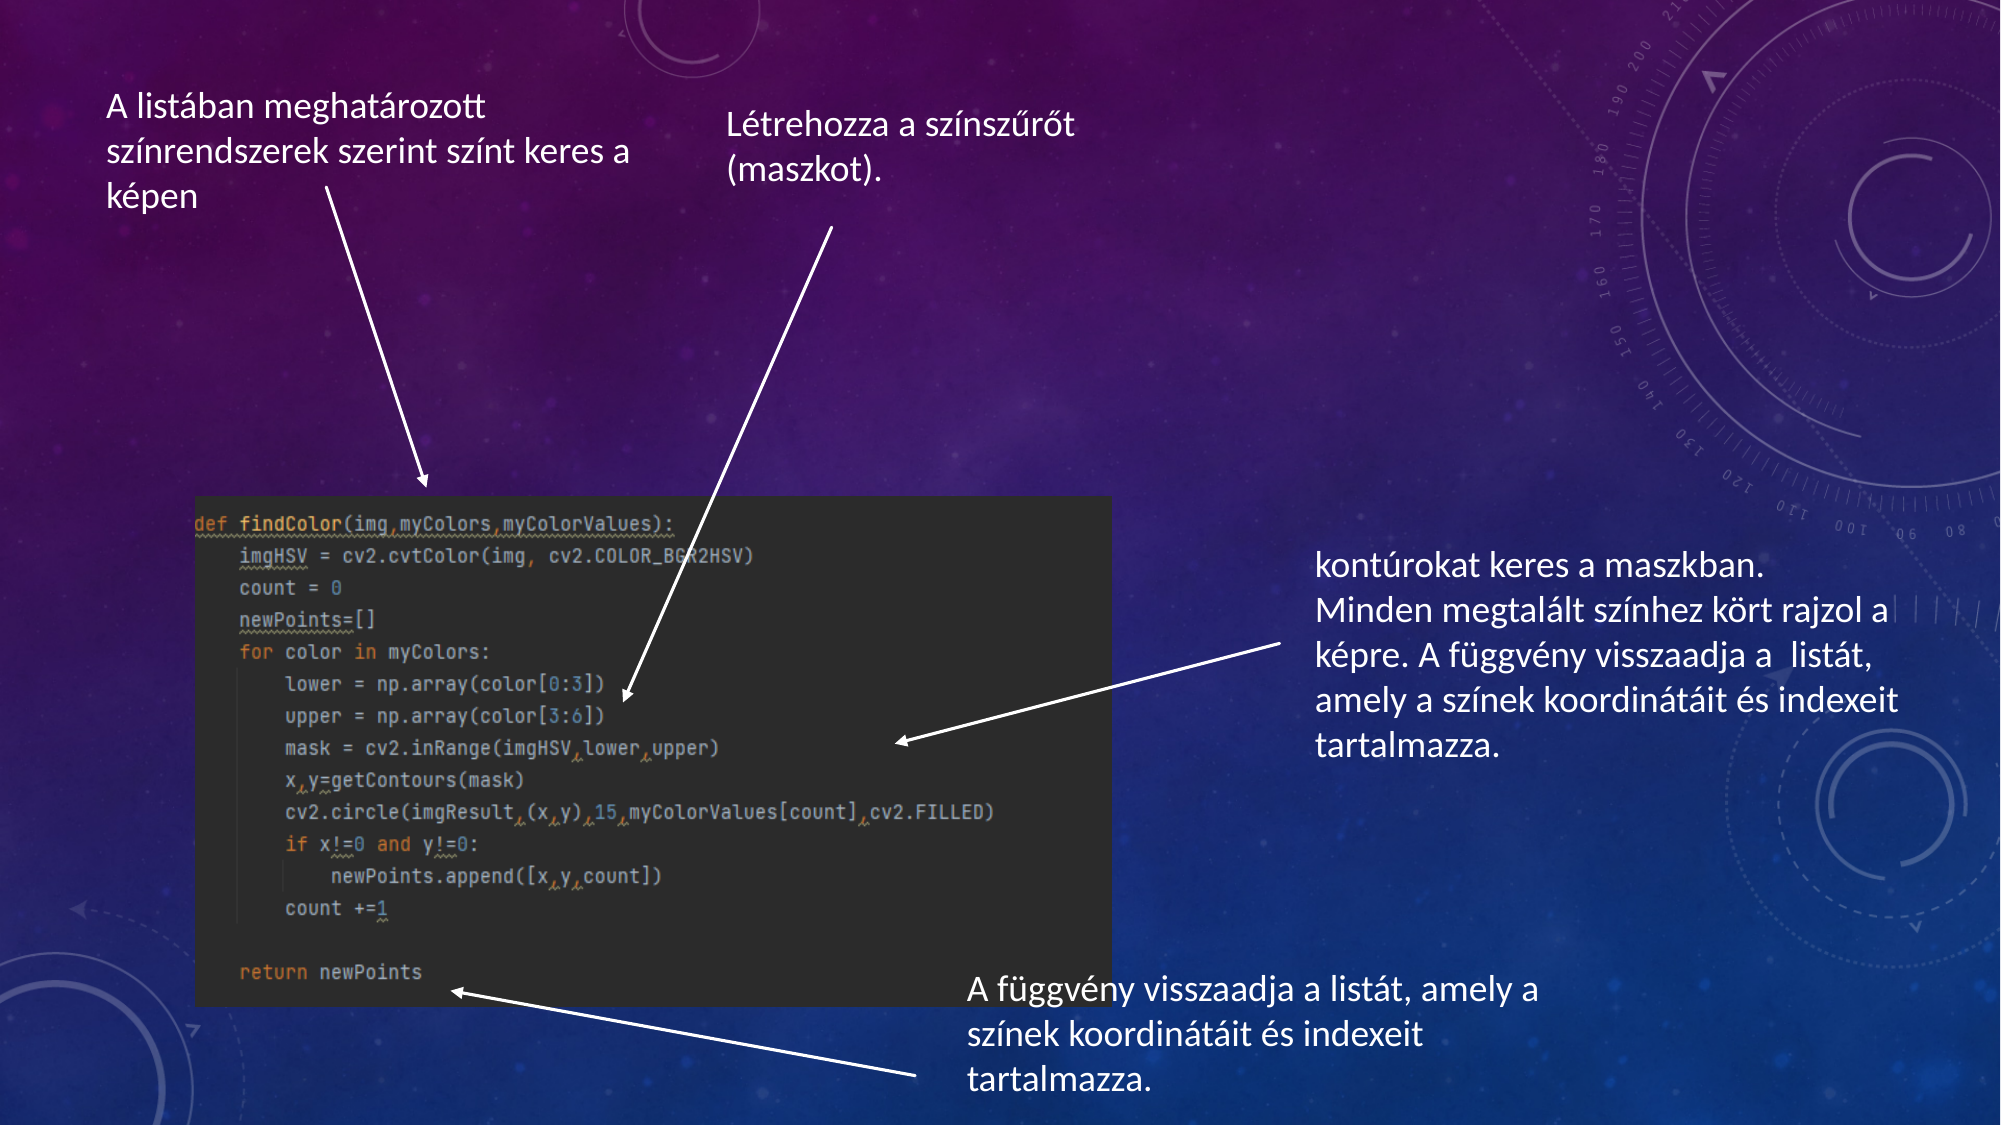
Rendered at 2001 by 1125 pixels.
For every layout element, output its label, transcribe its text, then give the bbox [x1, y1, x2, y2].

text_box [622, 226, 832, 703]
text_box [326, 186, 427, 488]
text_box A listában meghatározott színrendszerek szerint színt keres a képen [91, 73, 680, 224]
text_box A függvény visszaadja a listát, amely a színek koordinátáit és indexeit tartalmazza. [951, 956, 1618, 1107]
text_box kontúrokat keres a maszkban. Minden megtalált színhez kört rajzol a képre. A függvény visszaadja a listát, amely a színek koordinátáit és indexeit tartalmazza. [1300, 532, 1936, 772]
picture [0, 0, 2001, 1125]
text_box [450, 990, 916, 1076]
text_box Létrehozza a színszűrőt (maszkot). [711, 91, 1174, 196]
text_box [894, 643, 1280, 744]
